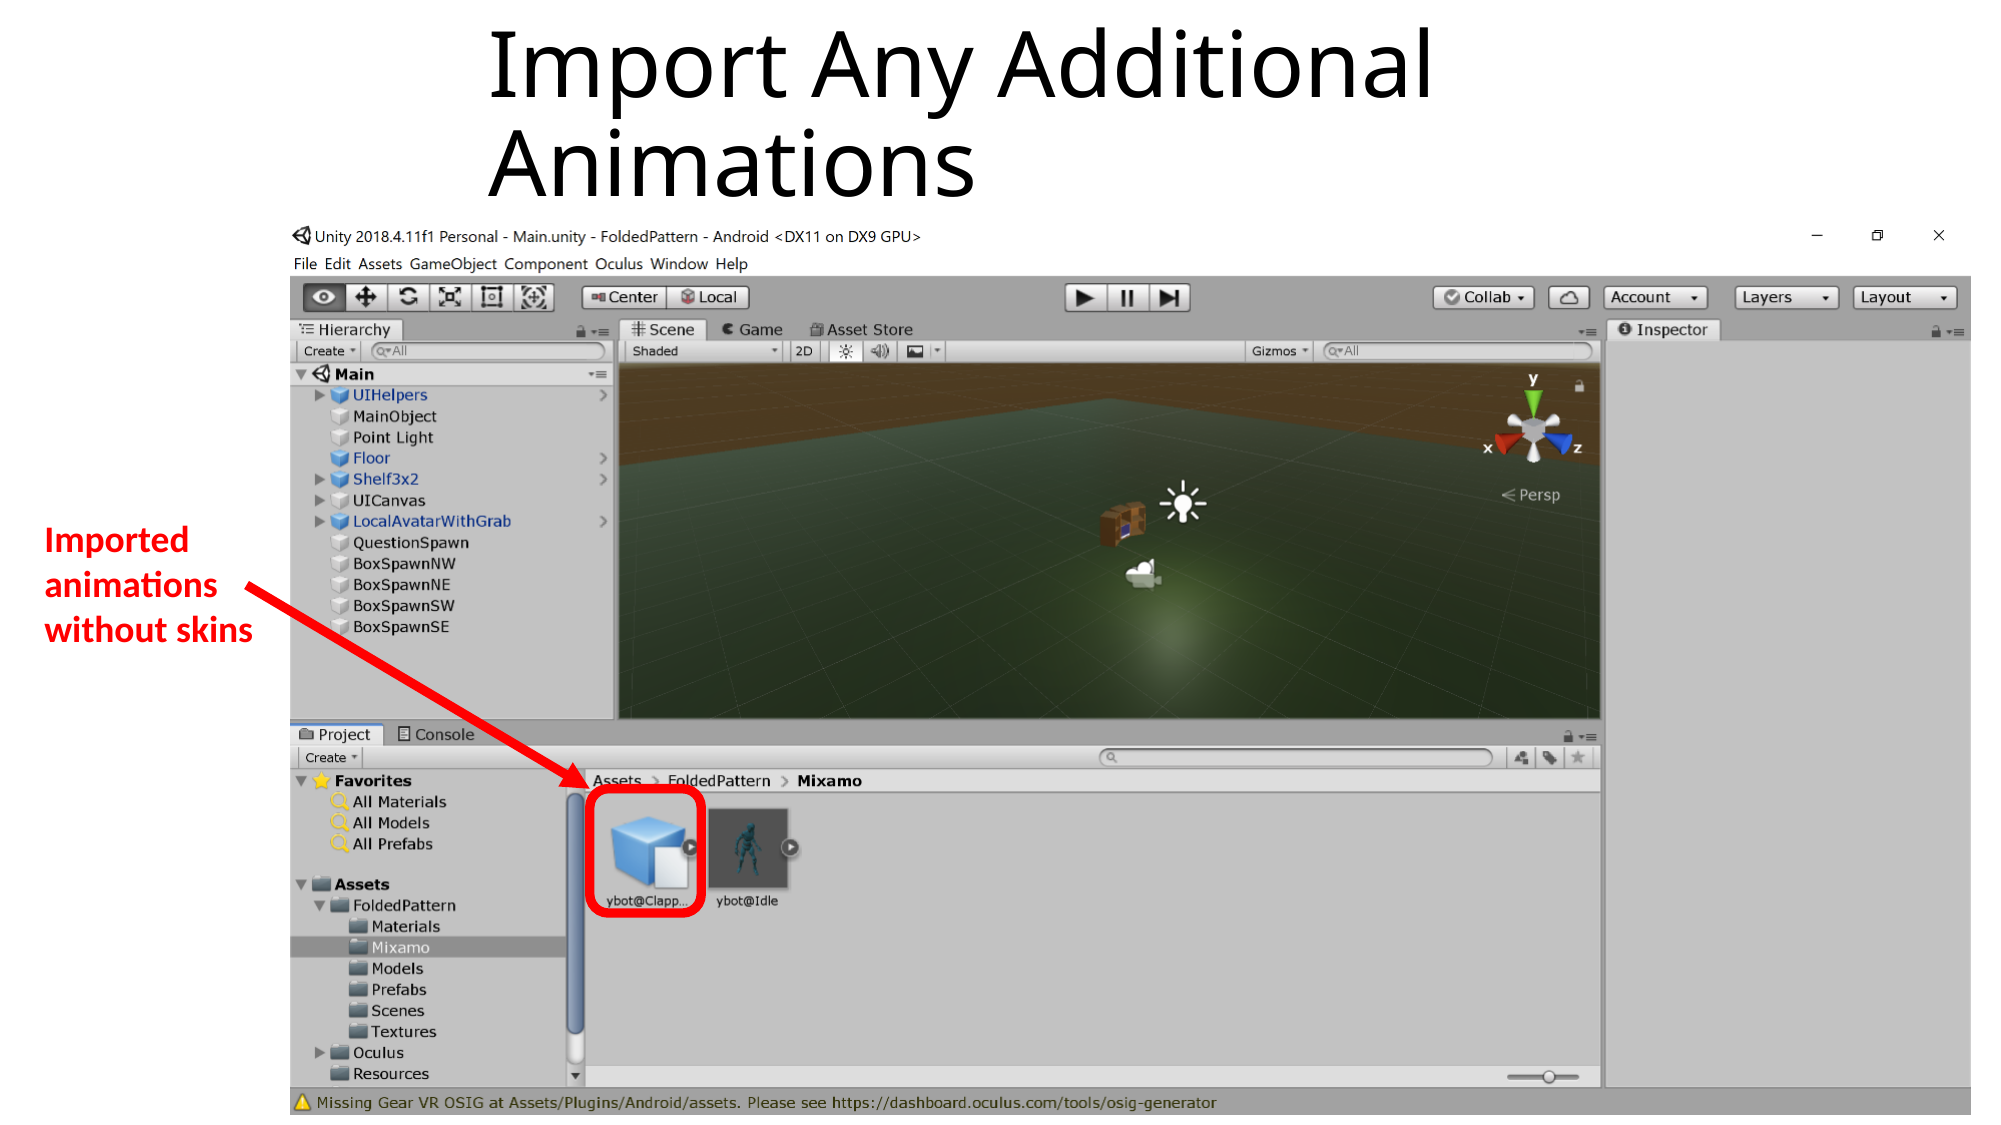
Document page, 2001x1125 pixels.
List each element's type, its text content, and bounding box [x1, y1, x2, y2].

text_box Imported animations without skins [29, 507, 290, 658]
title Import Any Additional Animations [473, 59, 1863, 175]
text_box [246, 584, 590, 789]
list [290, 221, 1971, 1115]
